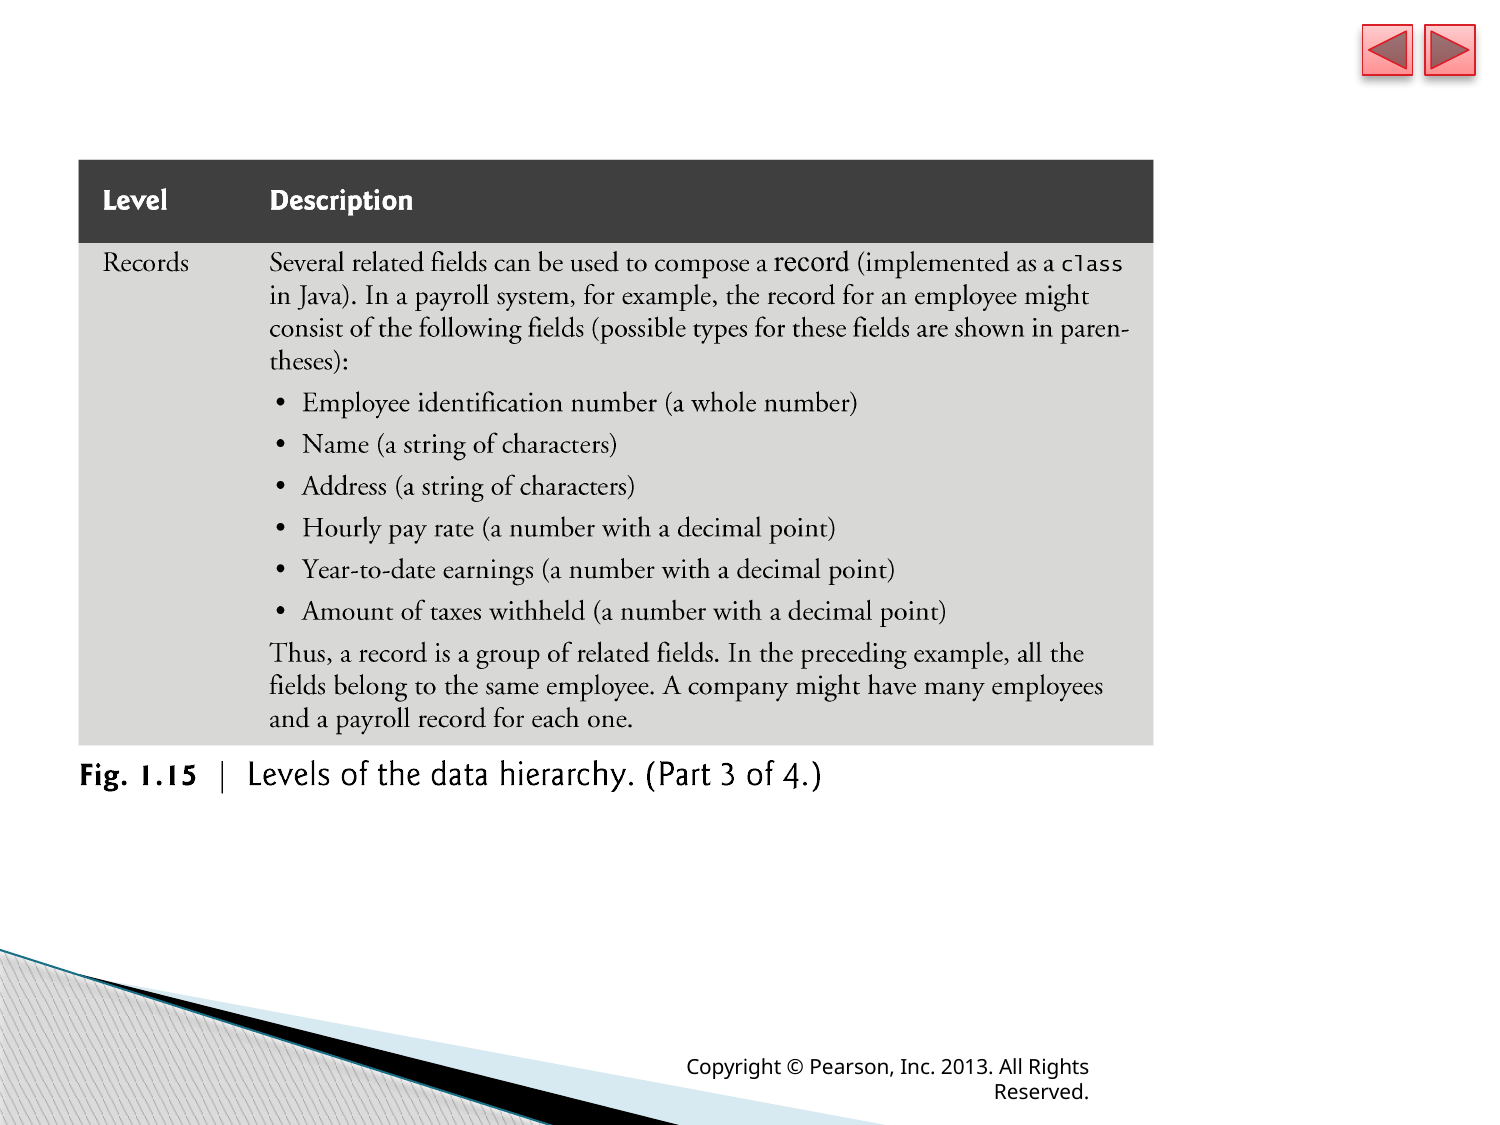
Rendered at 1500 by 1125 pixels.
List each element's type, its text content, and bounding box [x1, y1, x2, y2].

picture [0, 106, 1500, 1018]
footer Copyright © Pearson, Inc. 2013. All Rights Reserved. [650, 1051, 1105, 1112]
